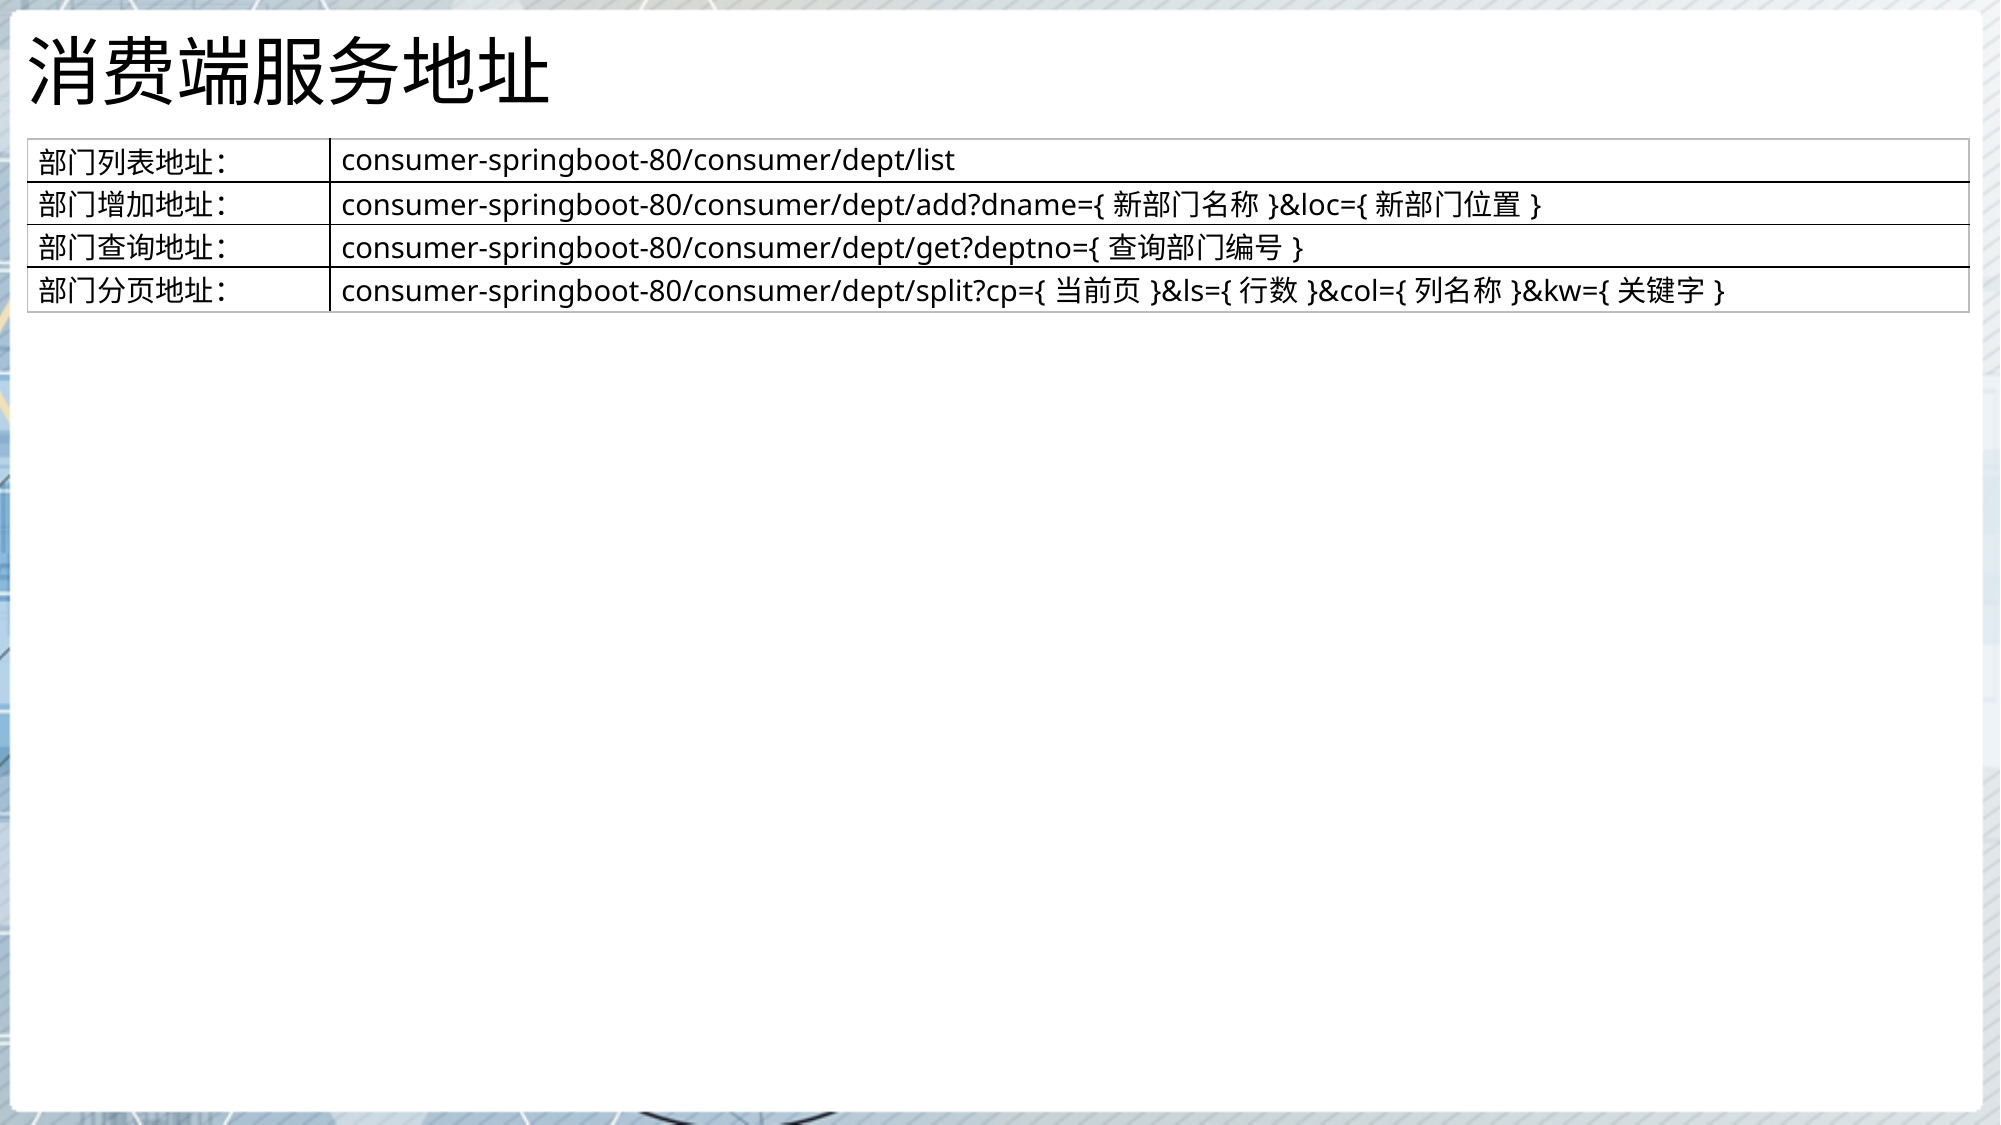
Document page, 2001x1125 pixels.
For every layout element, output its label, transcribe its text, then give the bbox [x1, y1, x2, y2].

table_header consumer-springboot-80/consumer/dept/list [331, 140, 1968, 181]
table_cell 部门分页地址： [28, 268, 329, 311]
table_cell 部门查询地址： [28, 225, 329, 266]
table_cell 部门增加地址： [28, 183, 329, 224]
table_cell consumer-springboot-80/consumer/dept/split?cp={当前页}&ls={行数}&col={列名称}&kw={关键字} [331, 268, 1968, 311]
table_cell consumer-springboot-80/consumer/dept/add?dname={新部门名称}&loc={新部门位置} [331, 183, 1968, 224]
table_header 部门列表地址： [28, 140, 329, 181]
title 消费端服务地址 [11, 11, 1983, 140]
table_cell consumer-springboot-80/consumer/dept/get?deptno={查询部门编号} [331, 225, 1968, 266]
picture [0, 0, 2000, 1125]
